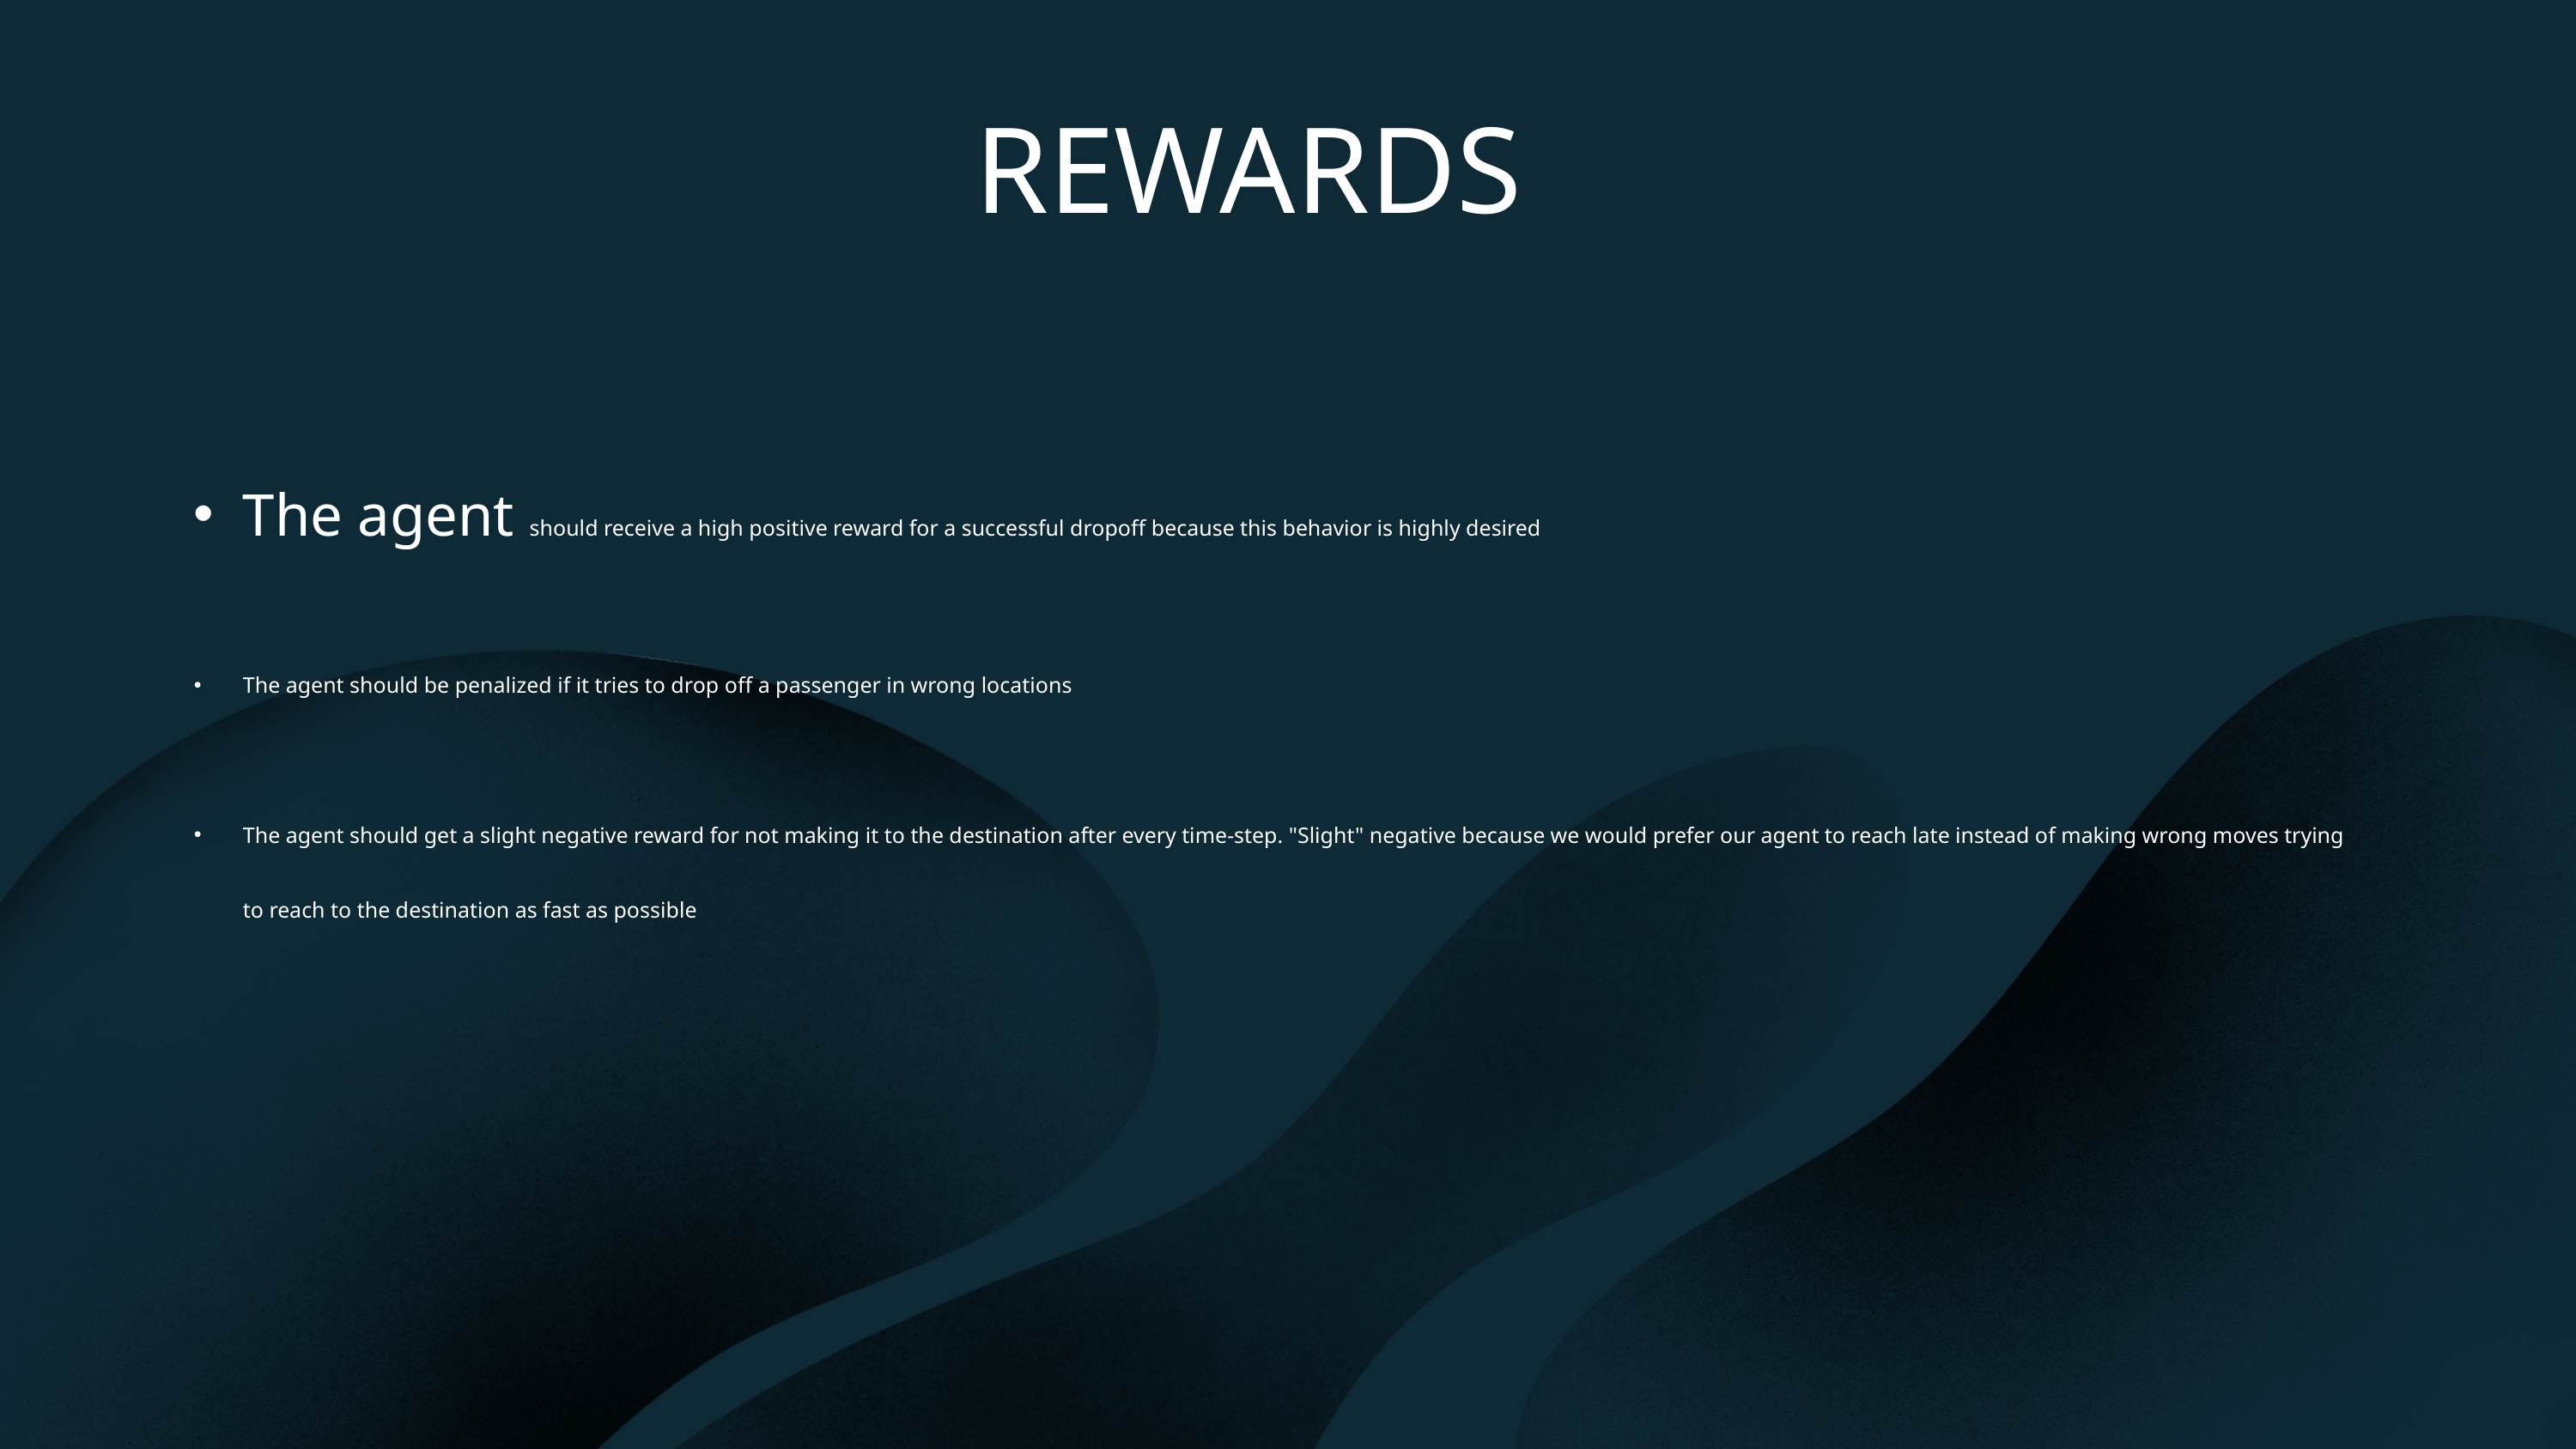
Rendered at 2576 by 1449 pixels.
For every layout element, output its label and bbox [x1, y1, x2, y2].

picture [0, 565, 2576, 1449]
text_box [144, 95, 2352, 1281]
